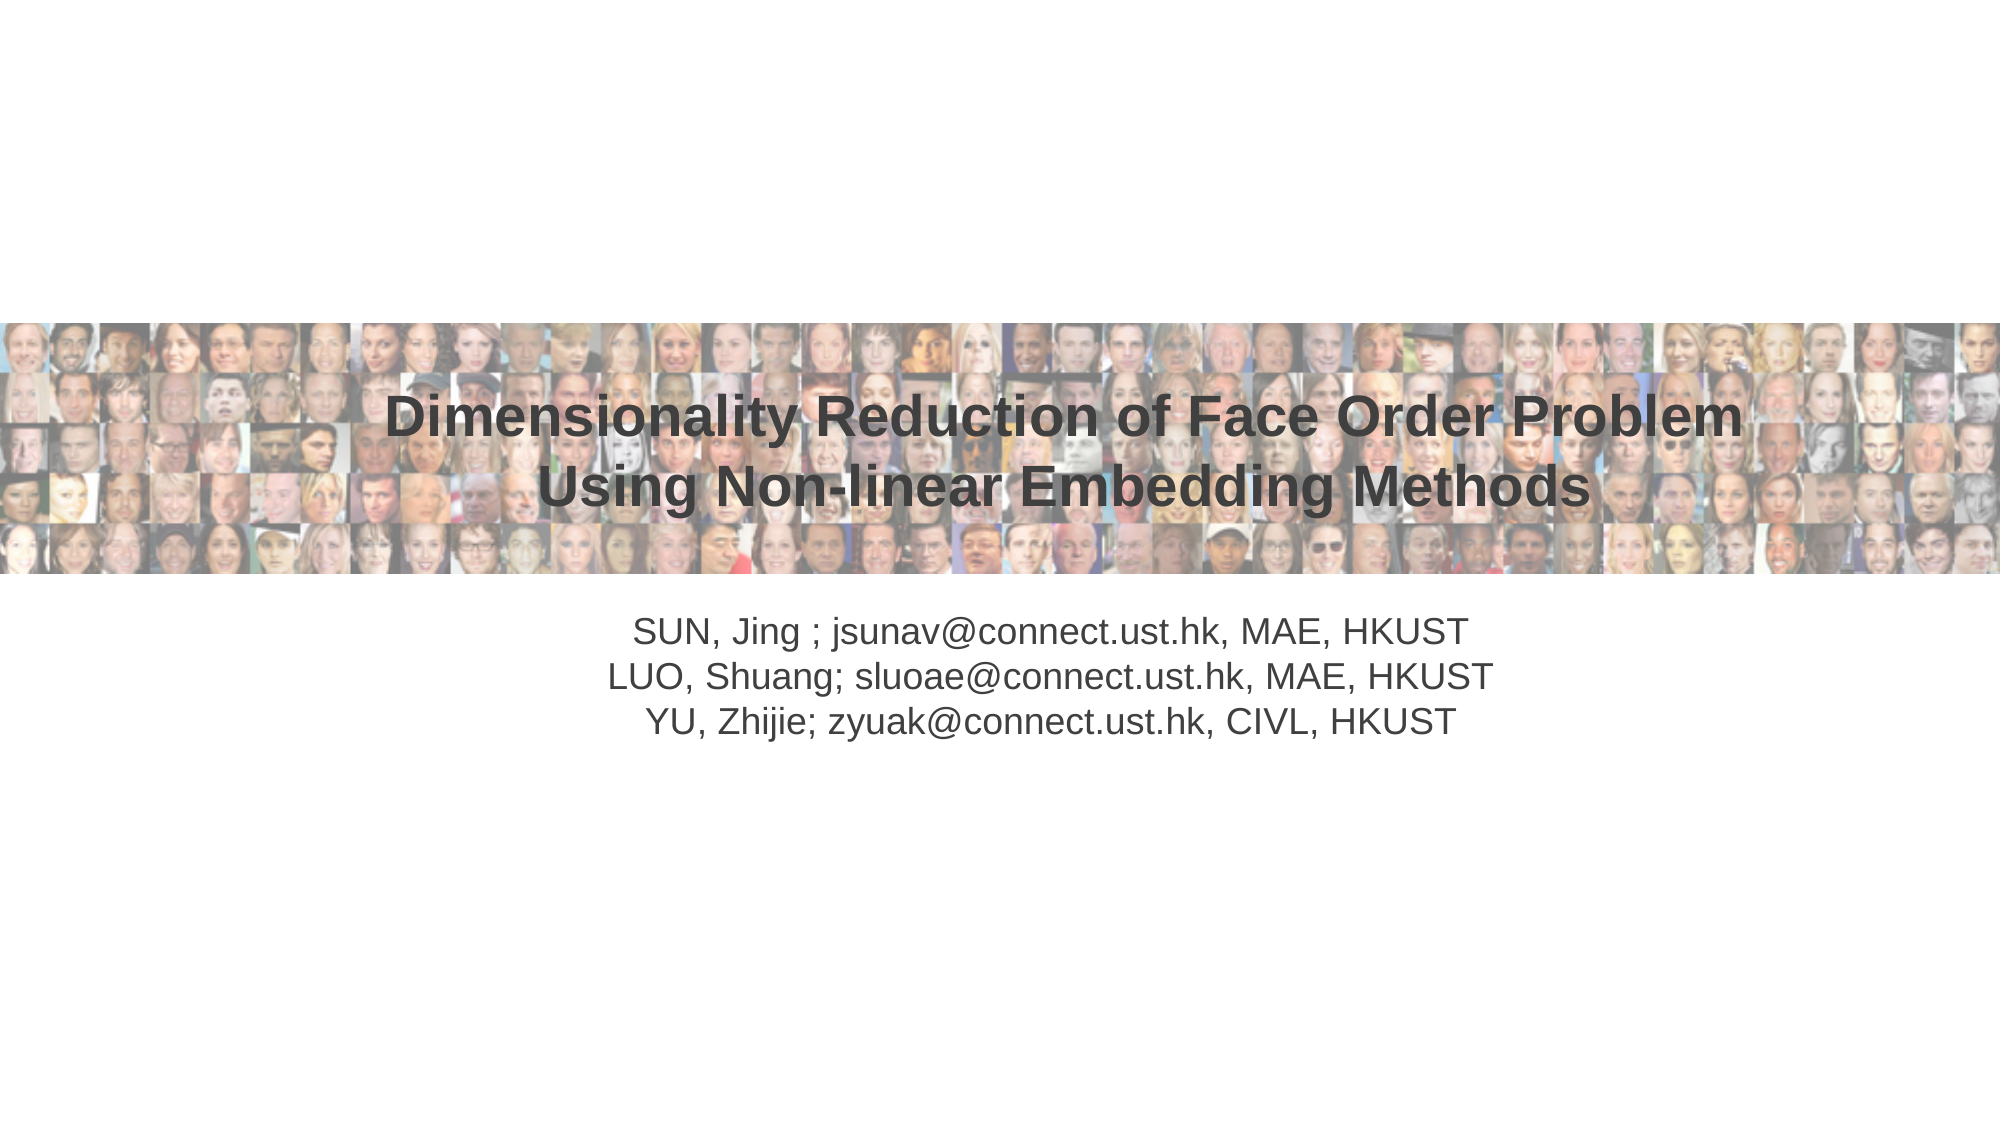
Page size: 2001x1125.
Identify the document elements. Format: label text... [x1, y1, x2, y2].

text_box SUN, Jing ; jsunav@connect.ust.hk, MAE, HKUST LUO, Shuang; sluoae@connect.ust.hk, MAE, HKUST YU, Zhijie; zyuak@connect.ust.hk, CIVL, HKUST [102, 610, 2000, 784]
picture [0, 323, 2000, 574]
